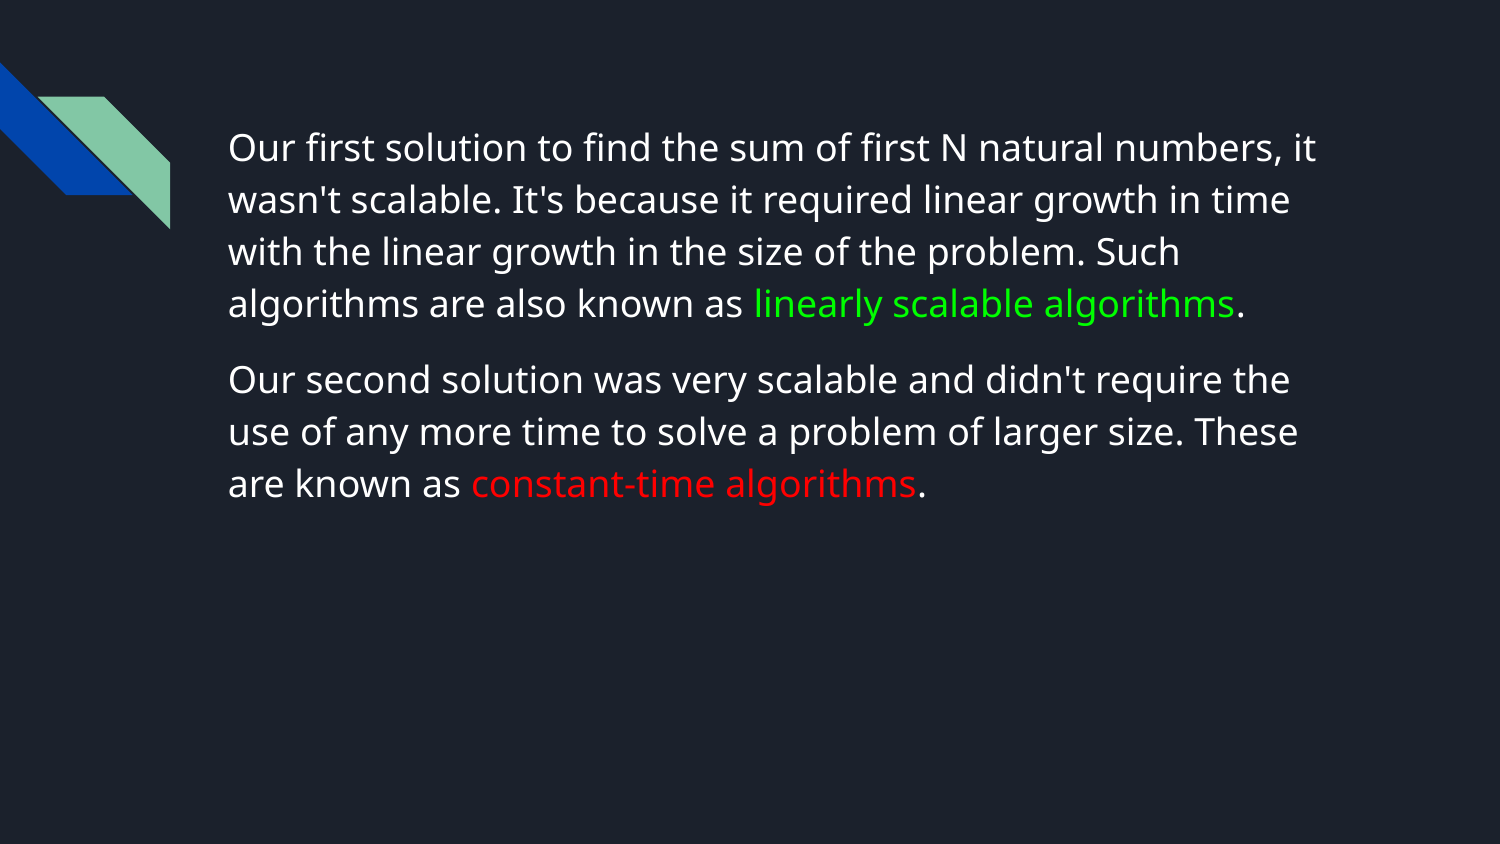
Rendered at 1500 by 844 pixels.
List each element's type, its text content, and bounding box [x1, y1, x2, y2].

list Our first solution to find the sum of first N natural numbers, it wasn't scalable. It's because it required linear growth in time with the linear growth in the size of the problem. Such algorithms are also known as linearly scalable algorithms. Our second solution was very scalable and didn't require the use of any more time to solve a problem of larger size. These are known as constant-time algorithms. [212, 102, 1368, 581]
